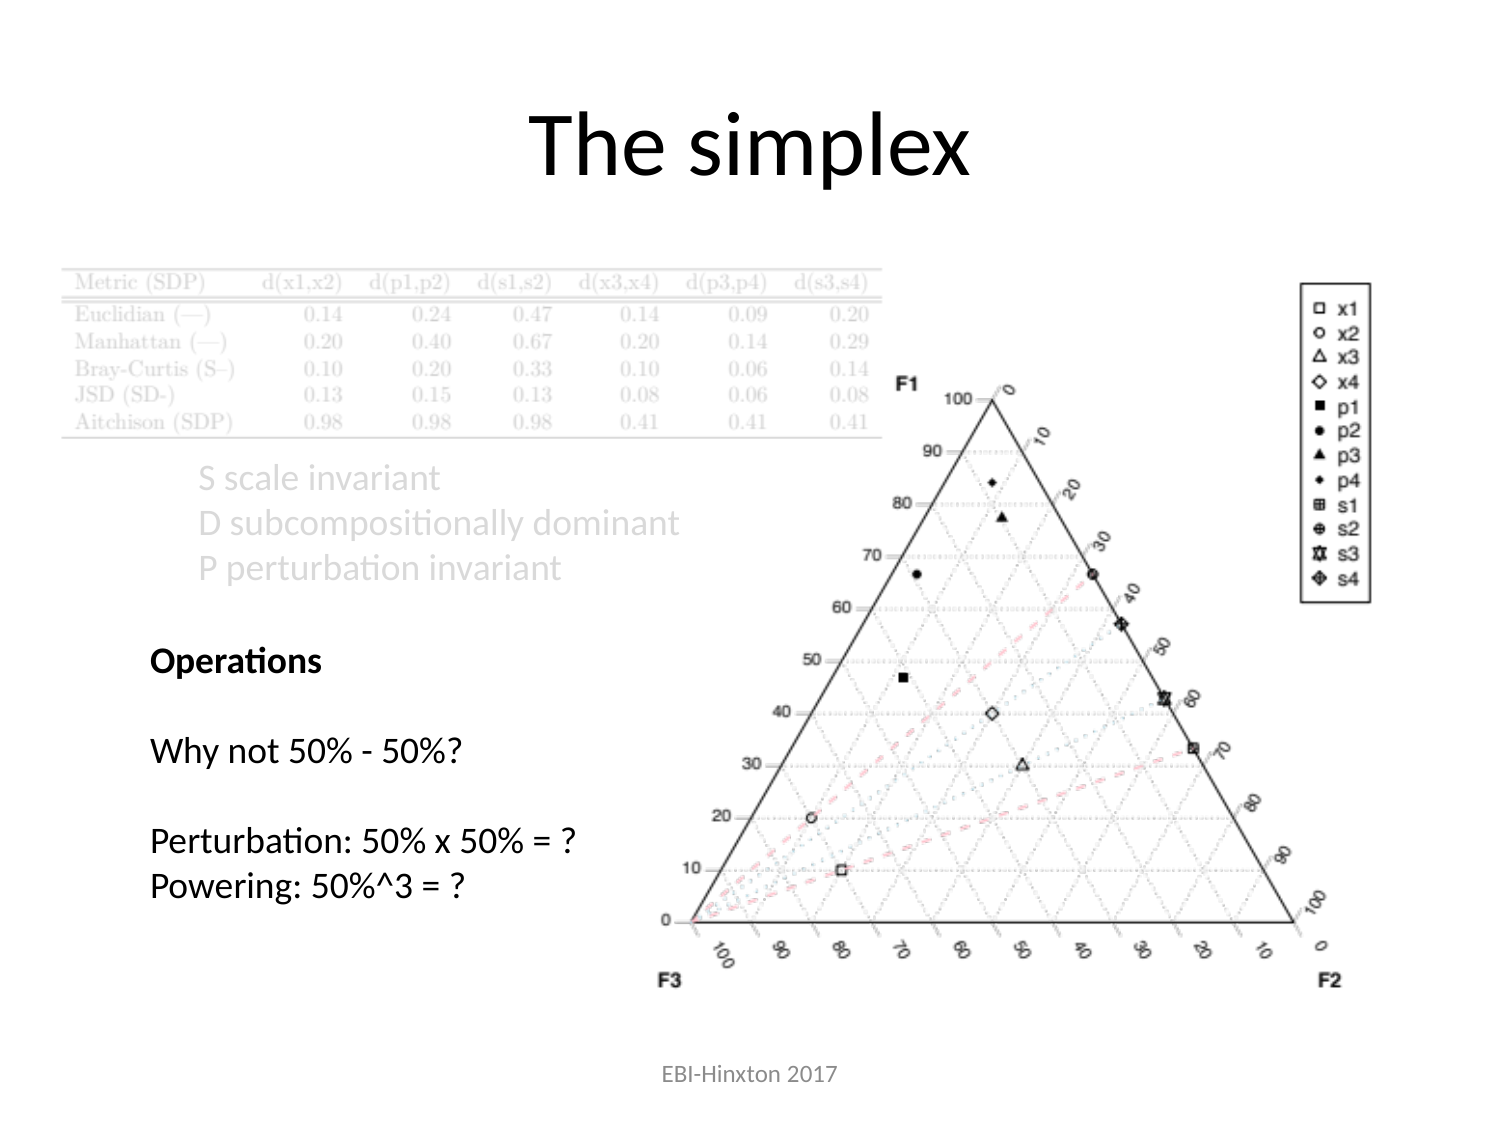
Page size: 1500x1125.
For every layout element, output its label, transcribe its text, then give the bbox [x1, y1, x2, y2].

footer EBI-Hinxton 2017 [512, 1042, 988, 1103]
text_box S scale invariant D subcompositionally dominant P perturbation invariant [183, 452, 614, 596]
picture [57, 262, 883, 444]
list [619, 262, 1426, 1006]
title The simplex [75, 45, 1425, 233]
text_box Operations Why not 50% - 50%? Perturbation: 50% x 50% = ? Powering: 50%^3 = ? [135, 628, 593, 914]
